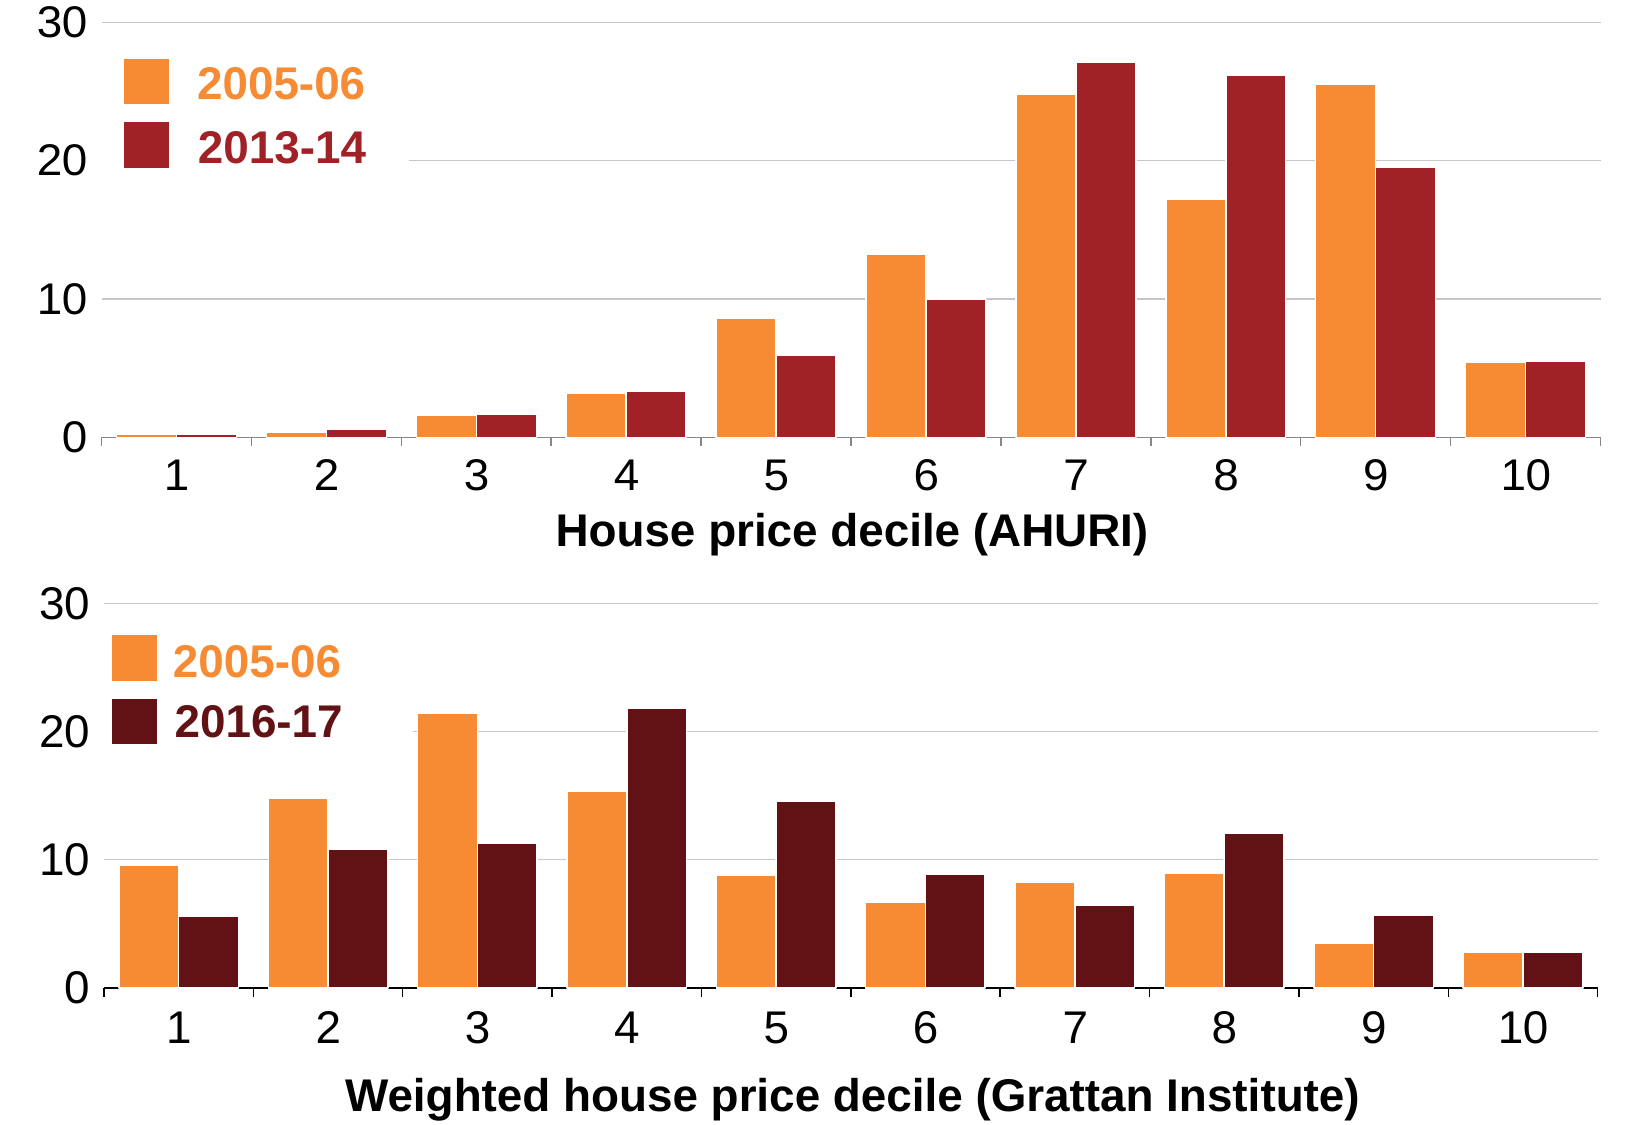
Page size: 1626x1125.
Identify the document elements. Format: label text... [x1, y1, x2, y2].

chart [0, 0, 1625, 501]
text_box House price decile (AHURI) [422, 512, 1282, 552]
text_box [103, 631, 414, 756]
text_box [99, 52, 410, 174]
chart [0, 575, 1625, 1078]
text_box Weighted house price decile (Grattan Institute) [290, 1089, 1416, 1118]
